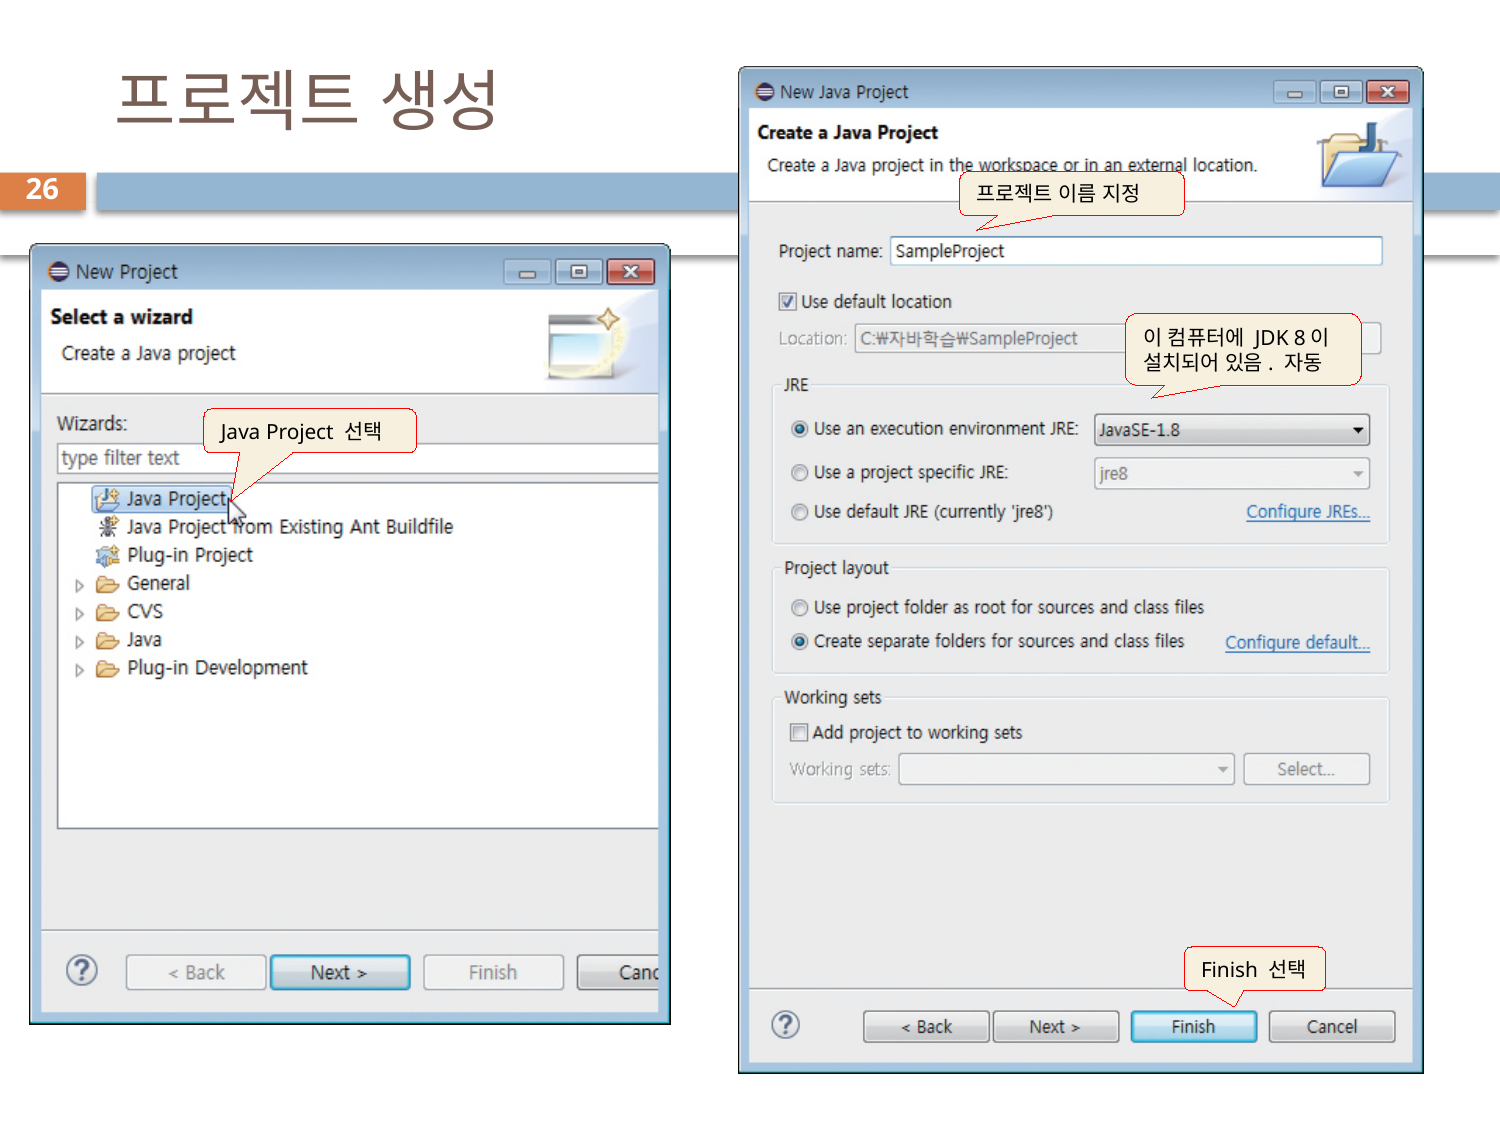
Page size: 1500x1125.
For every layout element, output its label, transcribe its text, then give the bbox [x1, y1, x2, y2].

title 프로젝트 생성 [99, 37, 1438, 161]
slide_number 26 [0, 170, 87, 211]
picture [737, 66, 1424, 1074]
picture [29, 243, 671, 1026]
